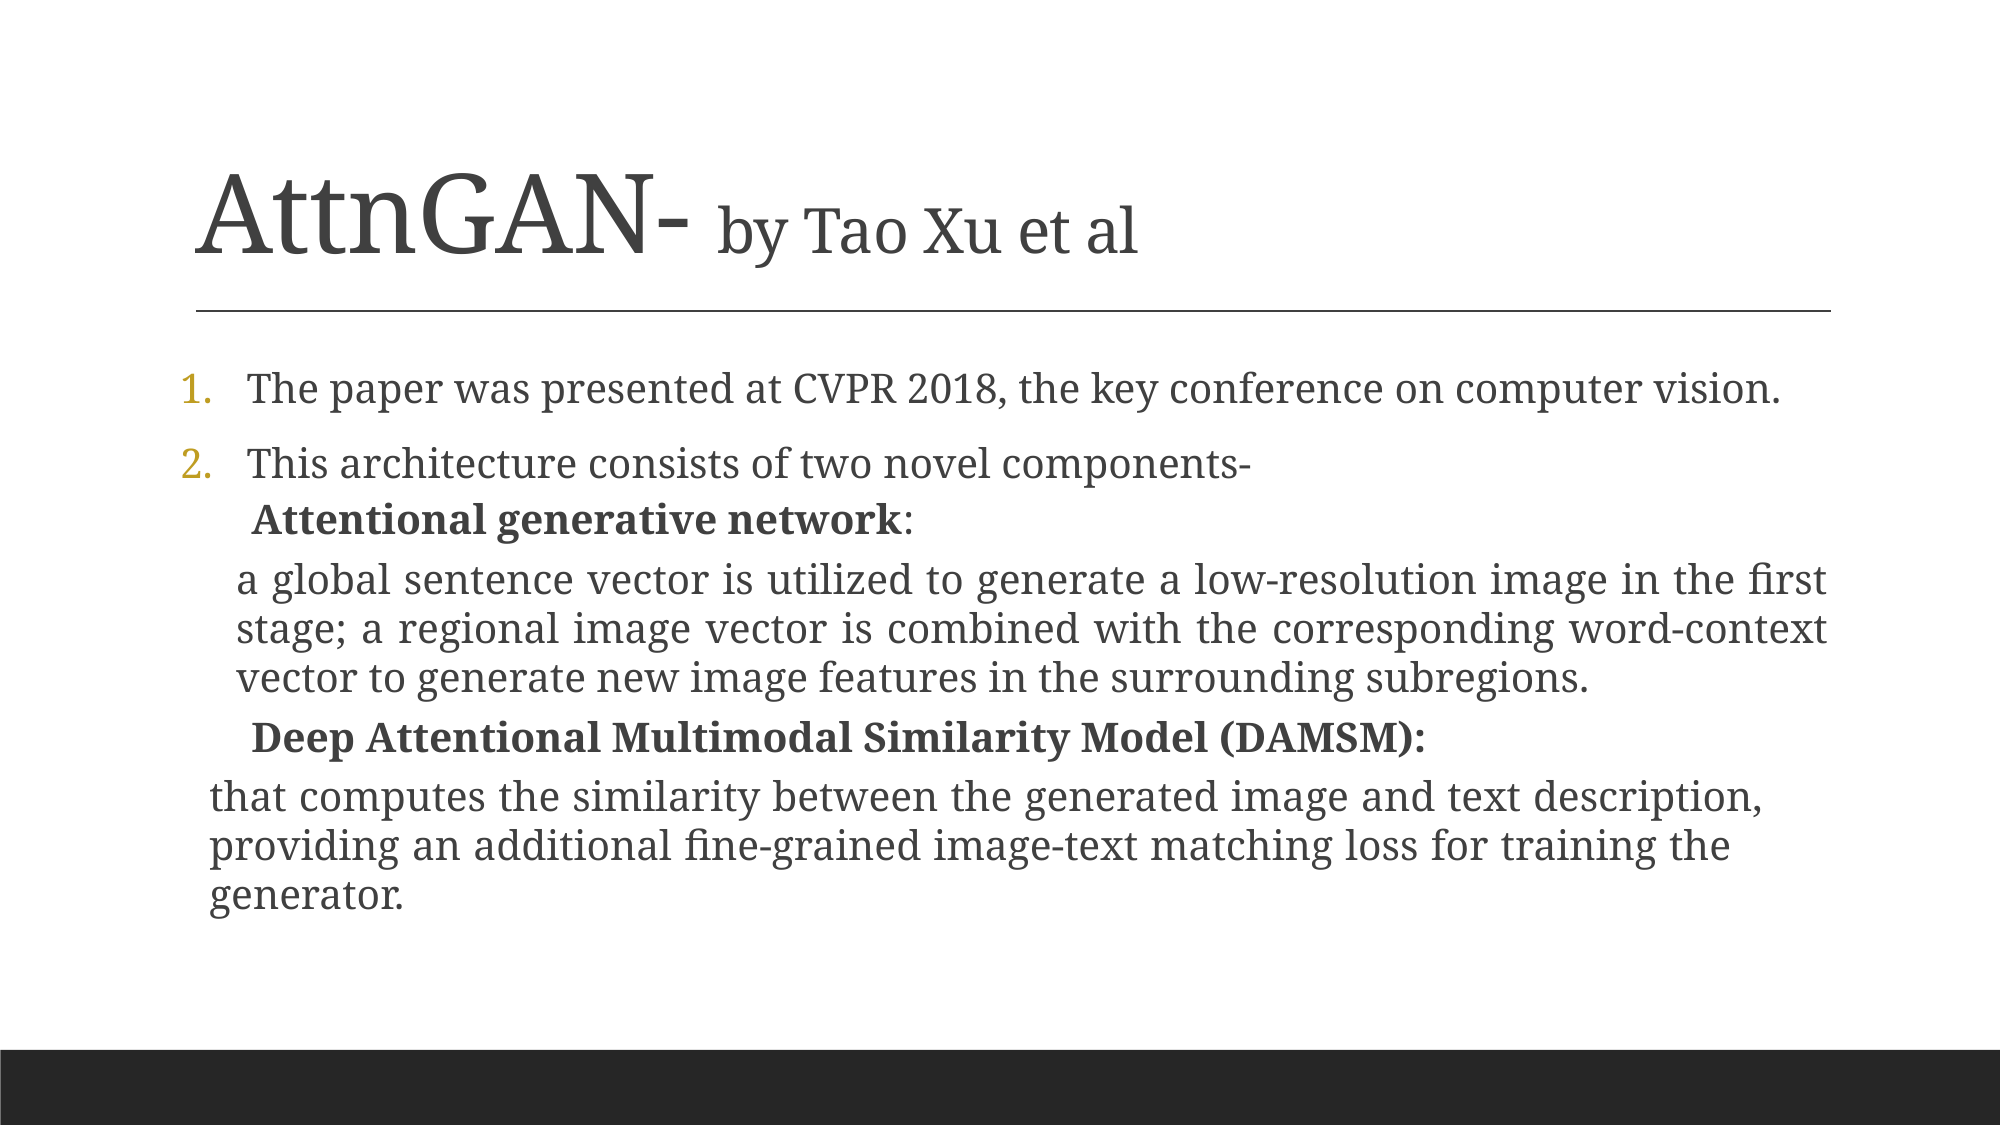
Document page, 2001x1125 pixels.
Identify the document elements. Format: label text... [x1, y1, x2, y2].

title AttnGAN- by Tao Xu et al [180, 47, 1830, 285]
list The paper was presented at CVPR 2018, the key conference on computer vision. This architecture consists of two novel components- Attentional generative network: a global sentence vector is utilized to generate a low-resolution image in the first stage; a regional image vector is combined with the corresponding word-context vector to generate new image features in the surrounding subregions. Deep Attentional Multimodal Similarity Model (DAMSM): that computes the similarity between the generated image and text description, providing an additional fine-grained image-text matching loss for training the generator. [180, 355, 1830, 998]
